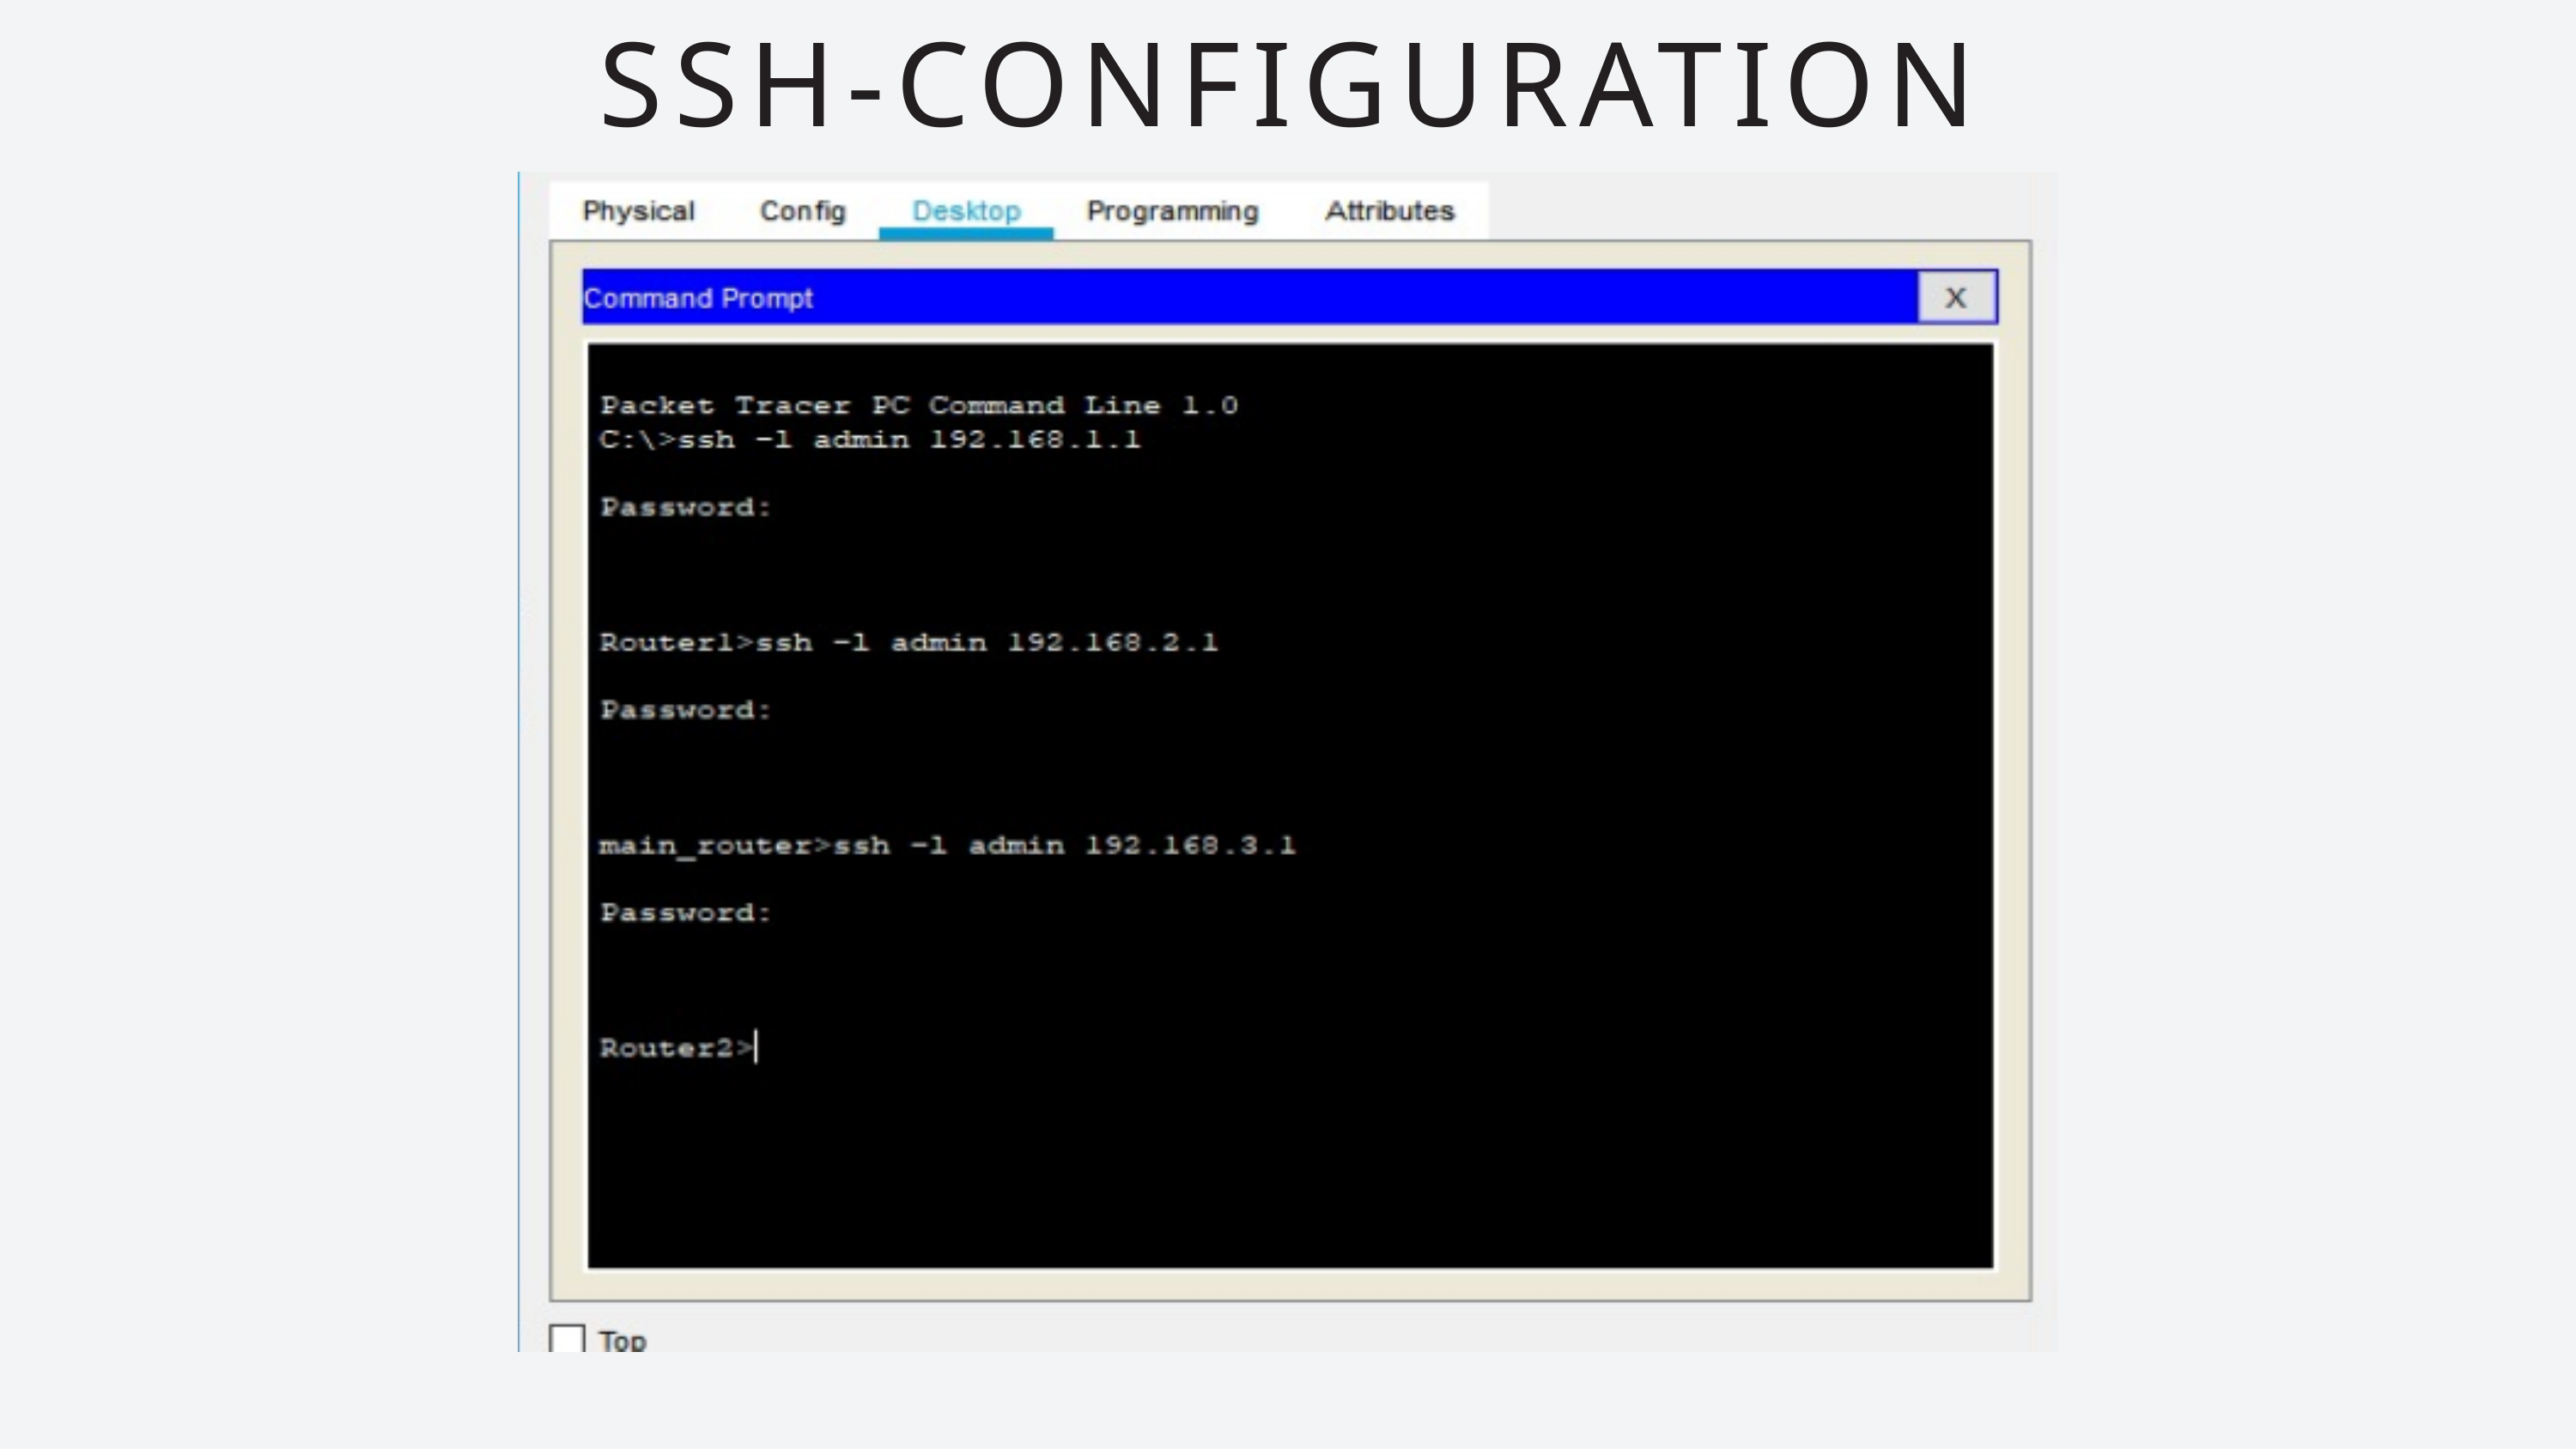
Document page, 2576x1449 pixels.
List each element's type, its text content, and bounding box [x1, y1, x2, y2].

text_box SSH-CONFIGURATION [256, 0, 2320, 150]
text_box [518, 172, 2058, 1352]
